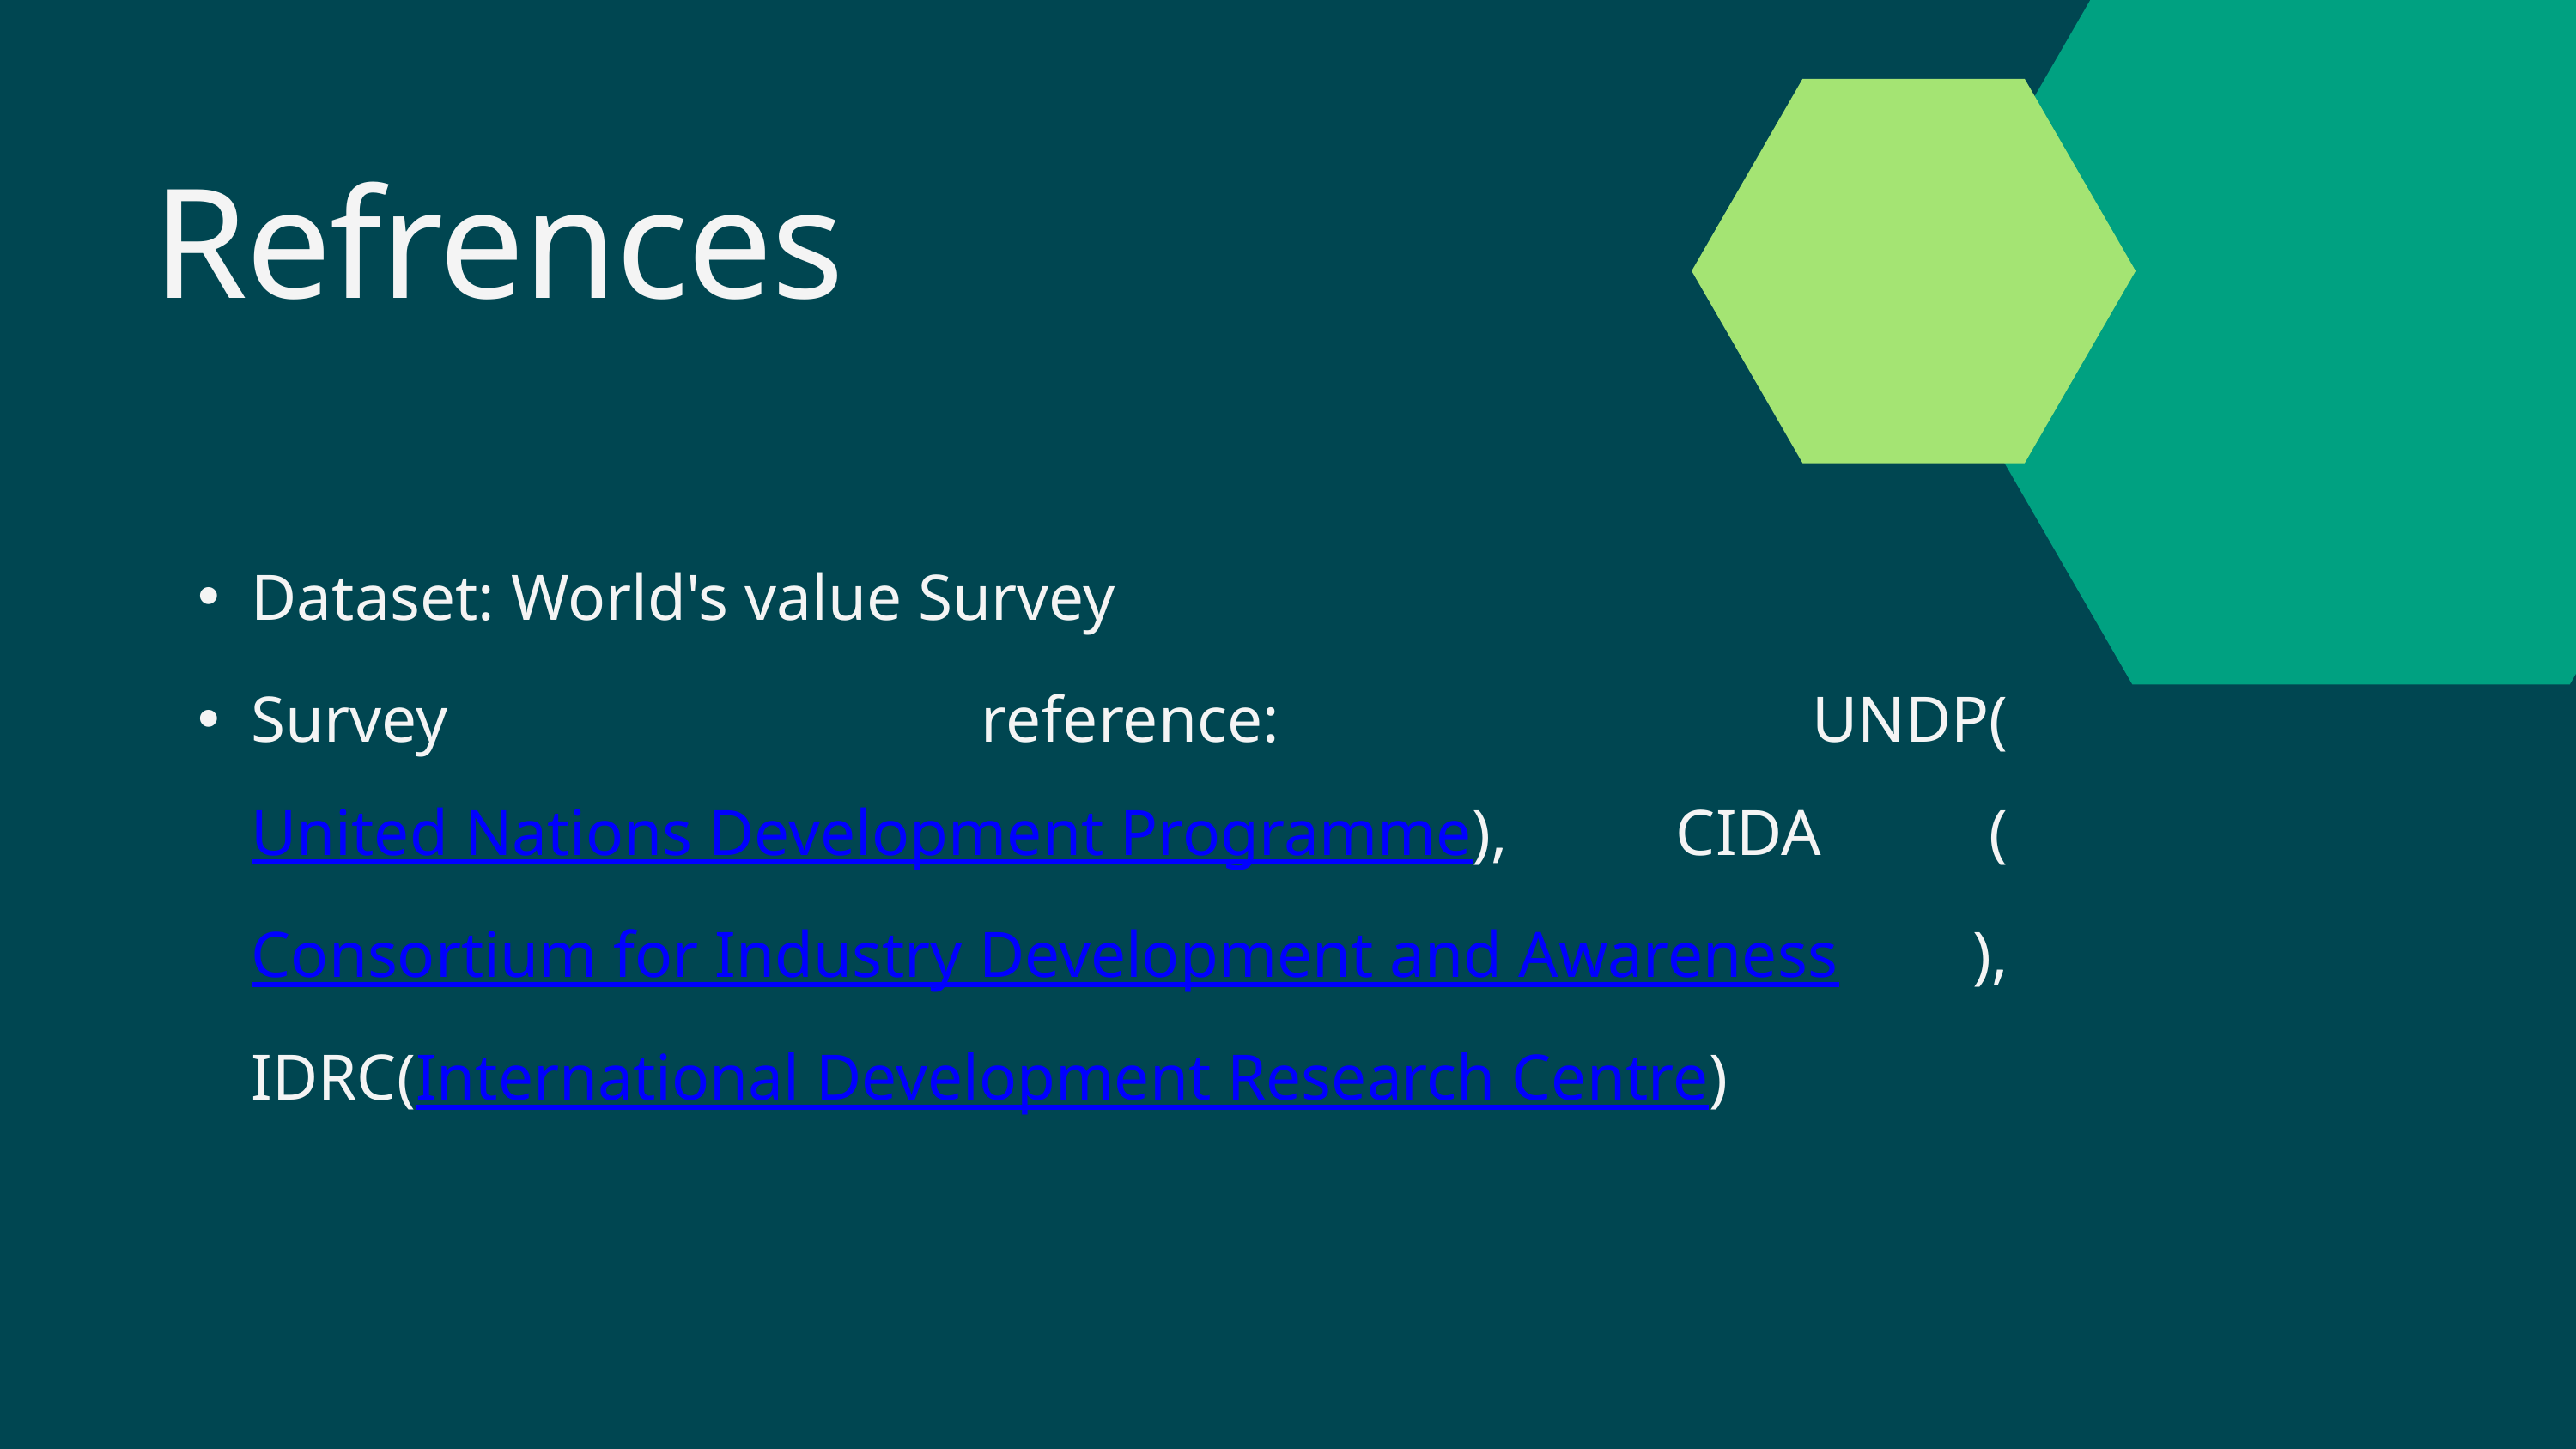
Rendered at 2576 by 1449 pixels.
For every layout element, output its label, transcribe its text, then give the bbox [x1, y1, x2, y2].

text_box Refrences [153, 146, 1127, 329]
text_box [1913, 0, 2576, 685]
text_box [1691, 78, 2136, 464]
text_box Dataset: World's value Survey Survey reference: UNDP(United Nations Development Programme), CIDA (Consortium for Industry Development and Awareness ), IDRC(International Development Research Centre) [144, 500, 2009, 1124]
